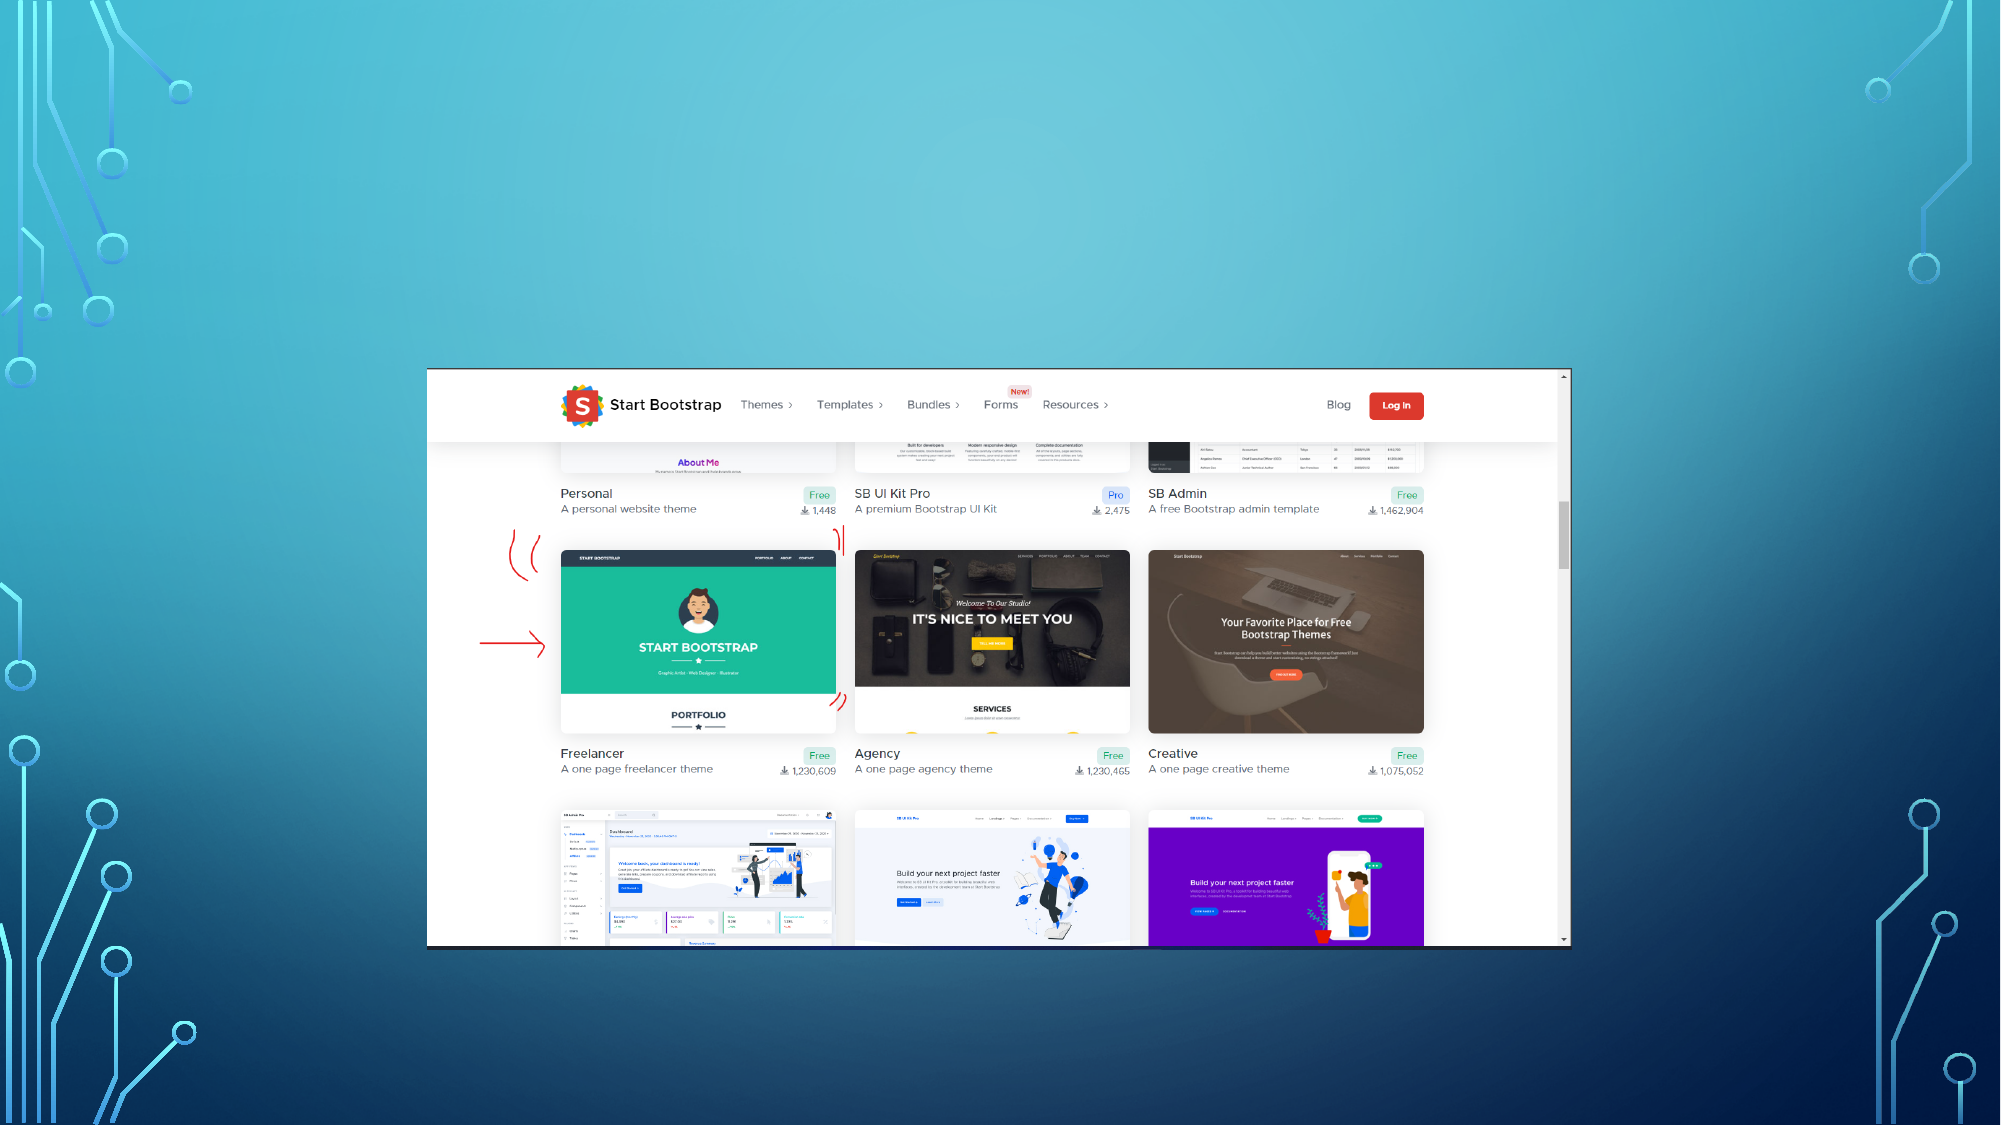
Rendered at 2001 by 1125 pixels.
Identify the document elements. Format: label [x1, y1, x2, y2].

list [427, 368, 1573, 951]
